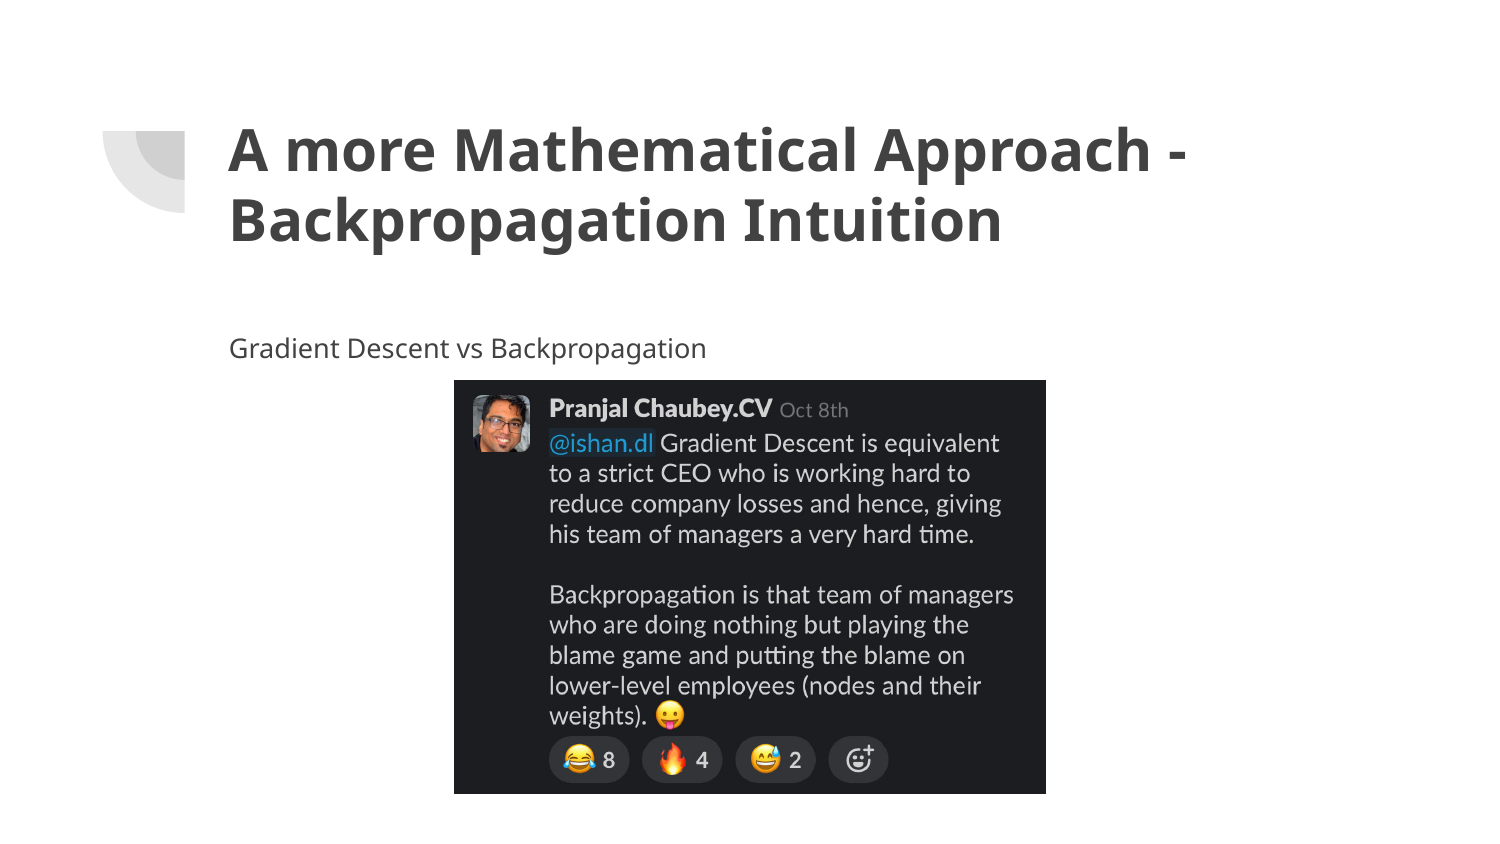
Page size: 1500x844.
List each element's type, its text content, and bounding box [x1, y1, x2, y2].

title A more Mathematical Approach - Backpropagation Intuition [213, 98, 1368, 263]
picture [454, 379, 1046, 794]
list Gradient Descent vs Backpropagation [213, 311, 1092, 381]
